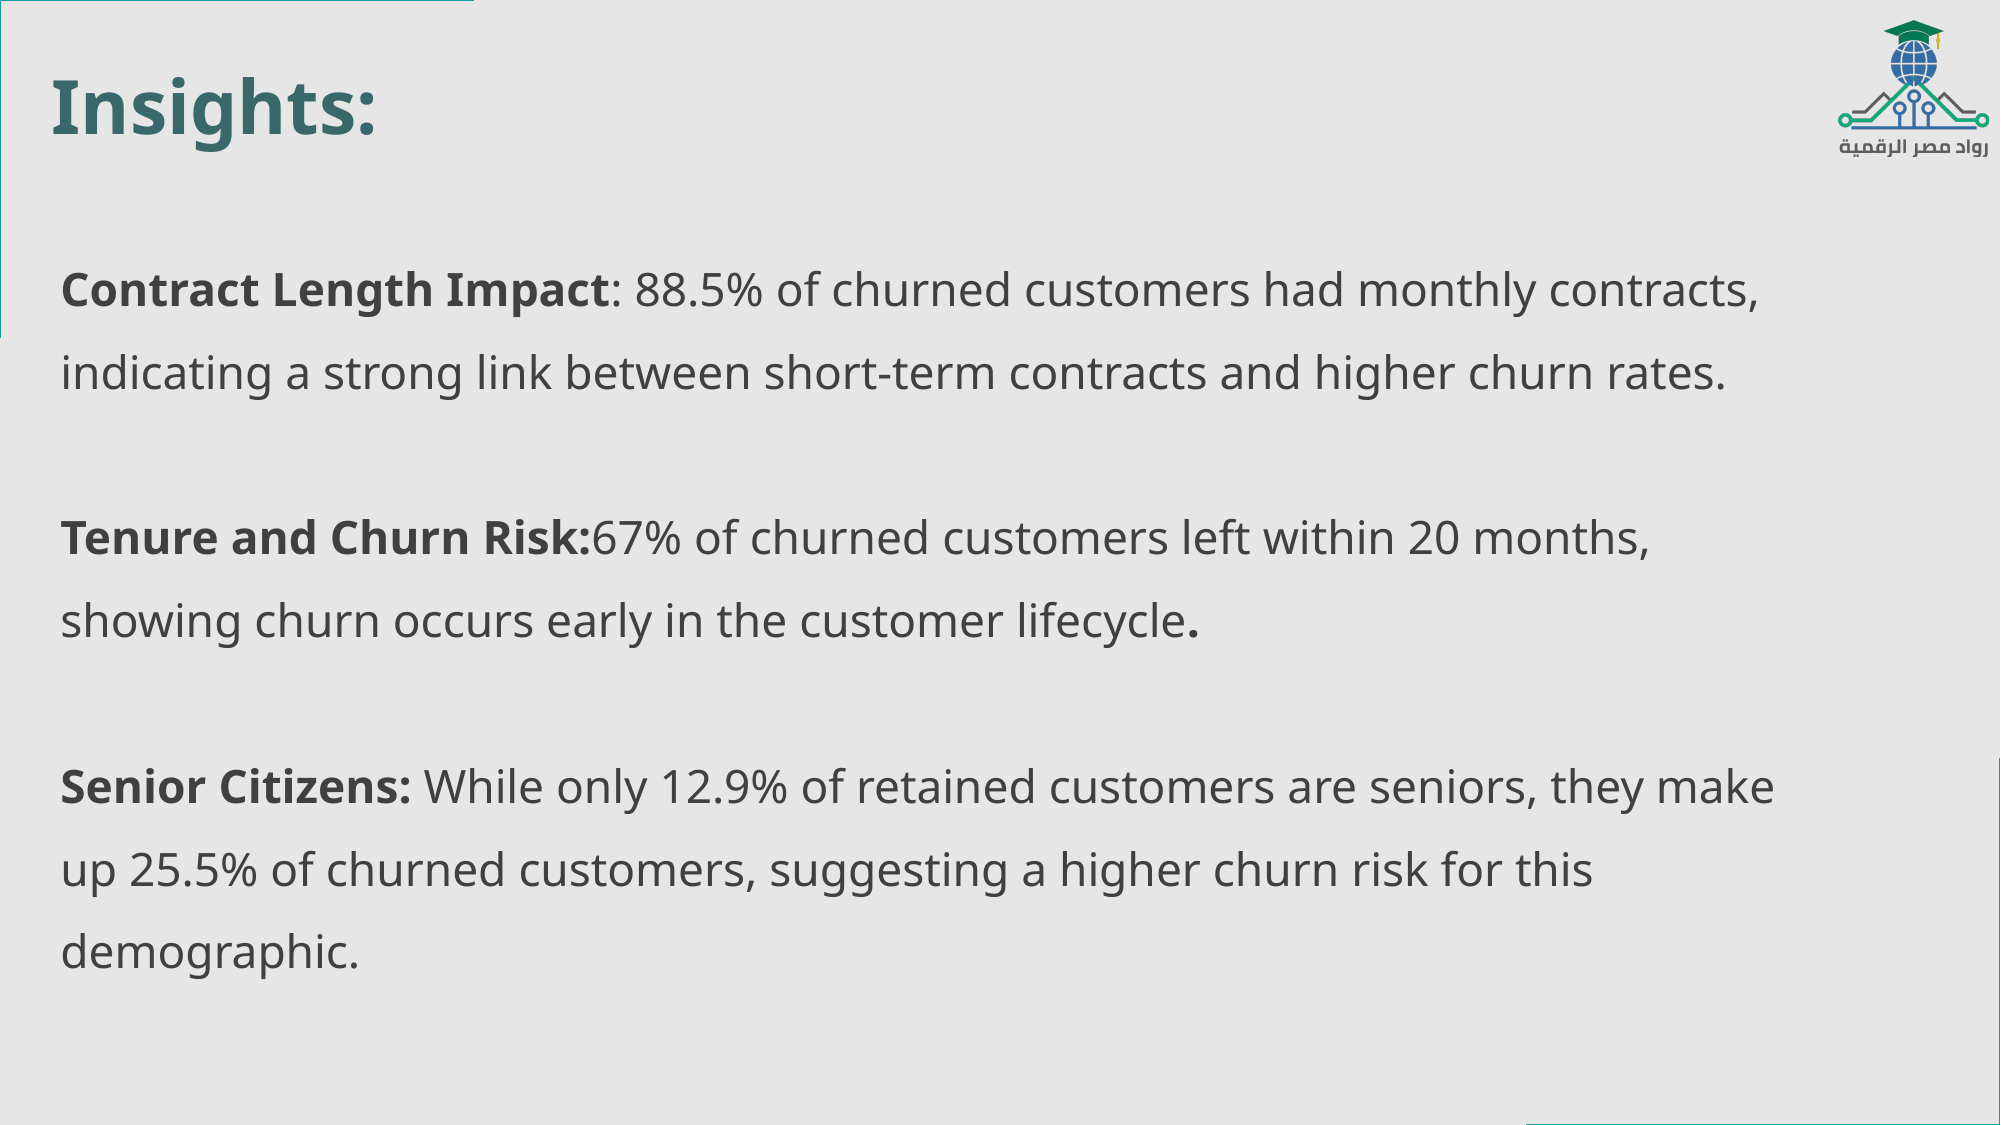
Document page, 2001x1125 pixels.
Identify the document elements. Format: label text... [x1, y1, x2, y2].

title Insights: [36, 62, 1785, 249]
picture [1838, 20, 1989, 158]
text_box Contract Length Impact: 88.5% of churned customers had monthly contracts, indicating a strong link between short-term contracts and higher churn rates. Tenure and Churn Risk:67% of churned customers left within 20 months, showing churn occurs early in the customer lifecycle. Senior Citizens: While only 12.9% of retained customers are seniors, they make up 25.5% of churned customers, suggesting a higher churn risk for this demographic. [45, 225, 1793, 1006]
